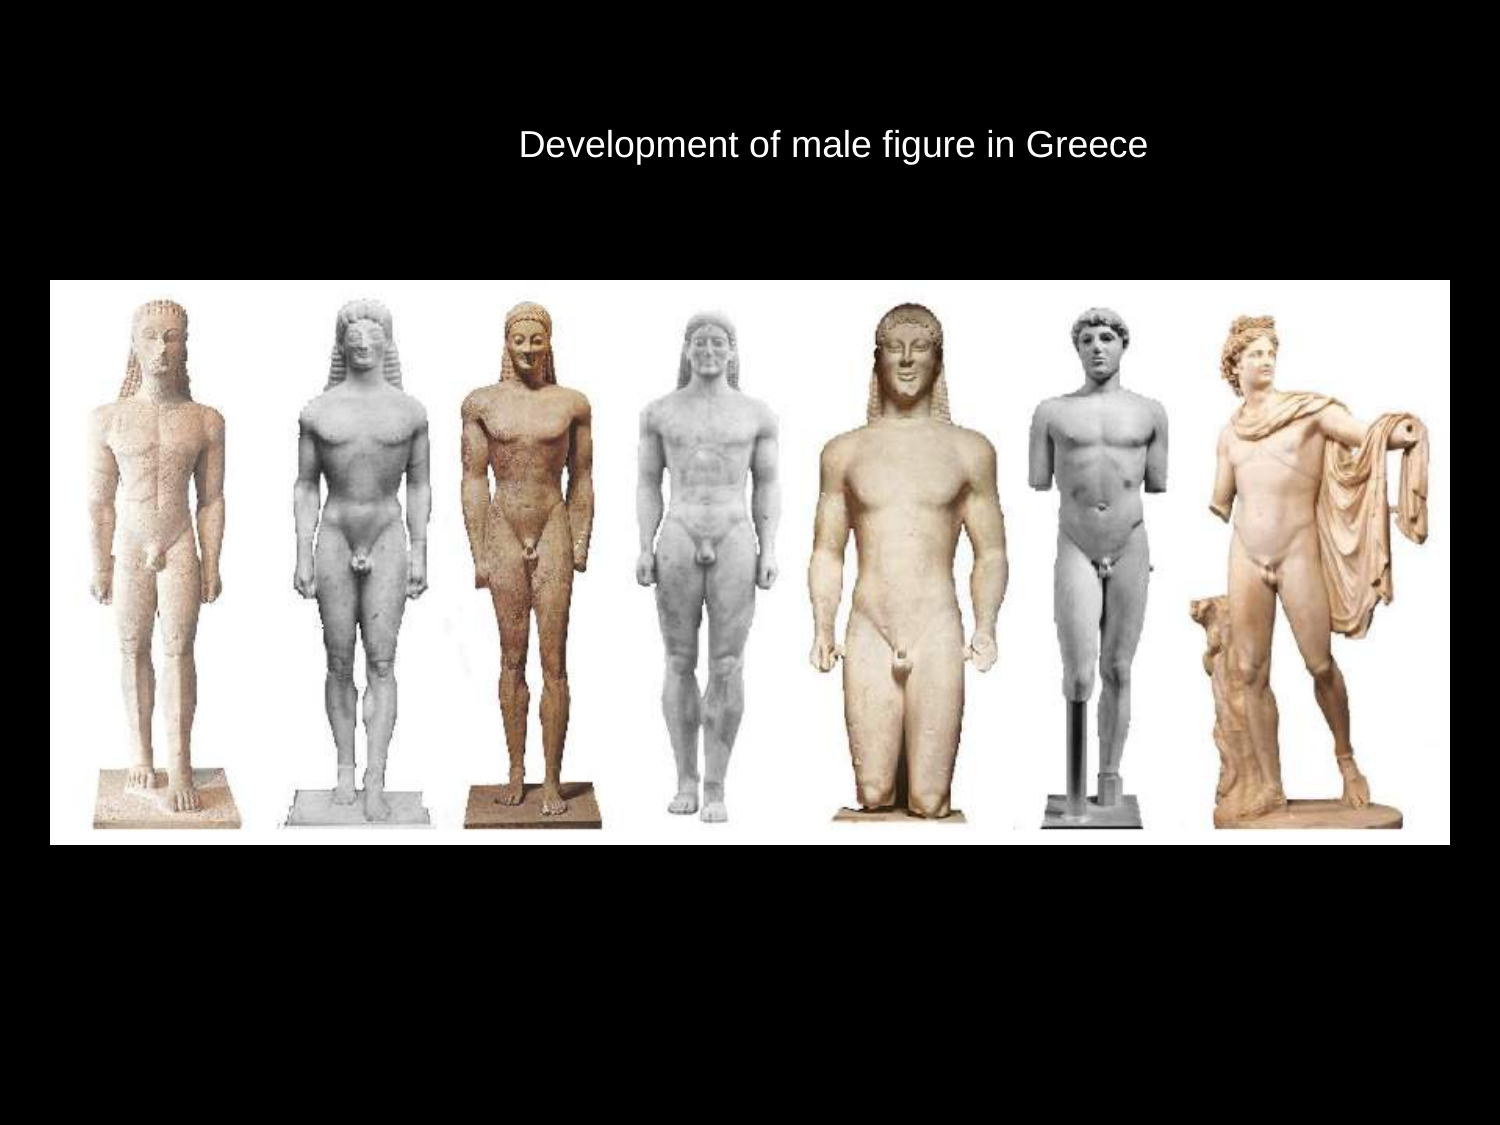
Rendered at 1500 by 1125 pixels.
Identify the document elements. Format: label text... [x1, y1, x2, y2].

text_box Development of male figure in Greece [503, 112, 1164, 173]
picture [50, 280, 1450, 845]
